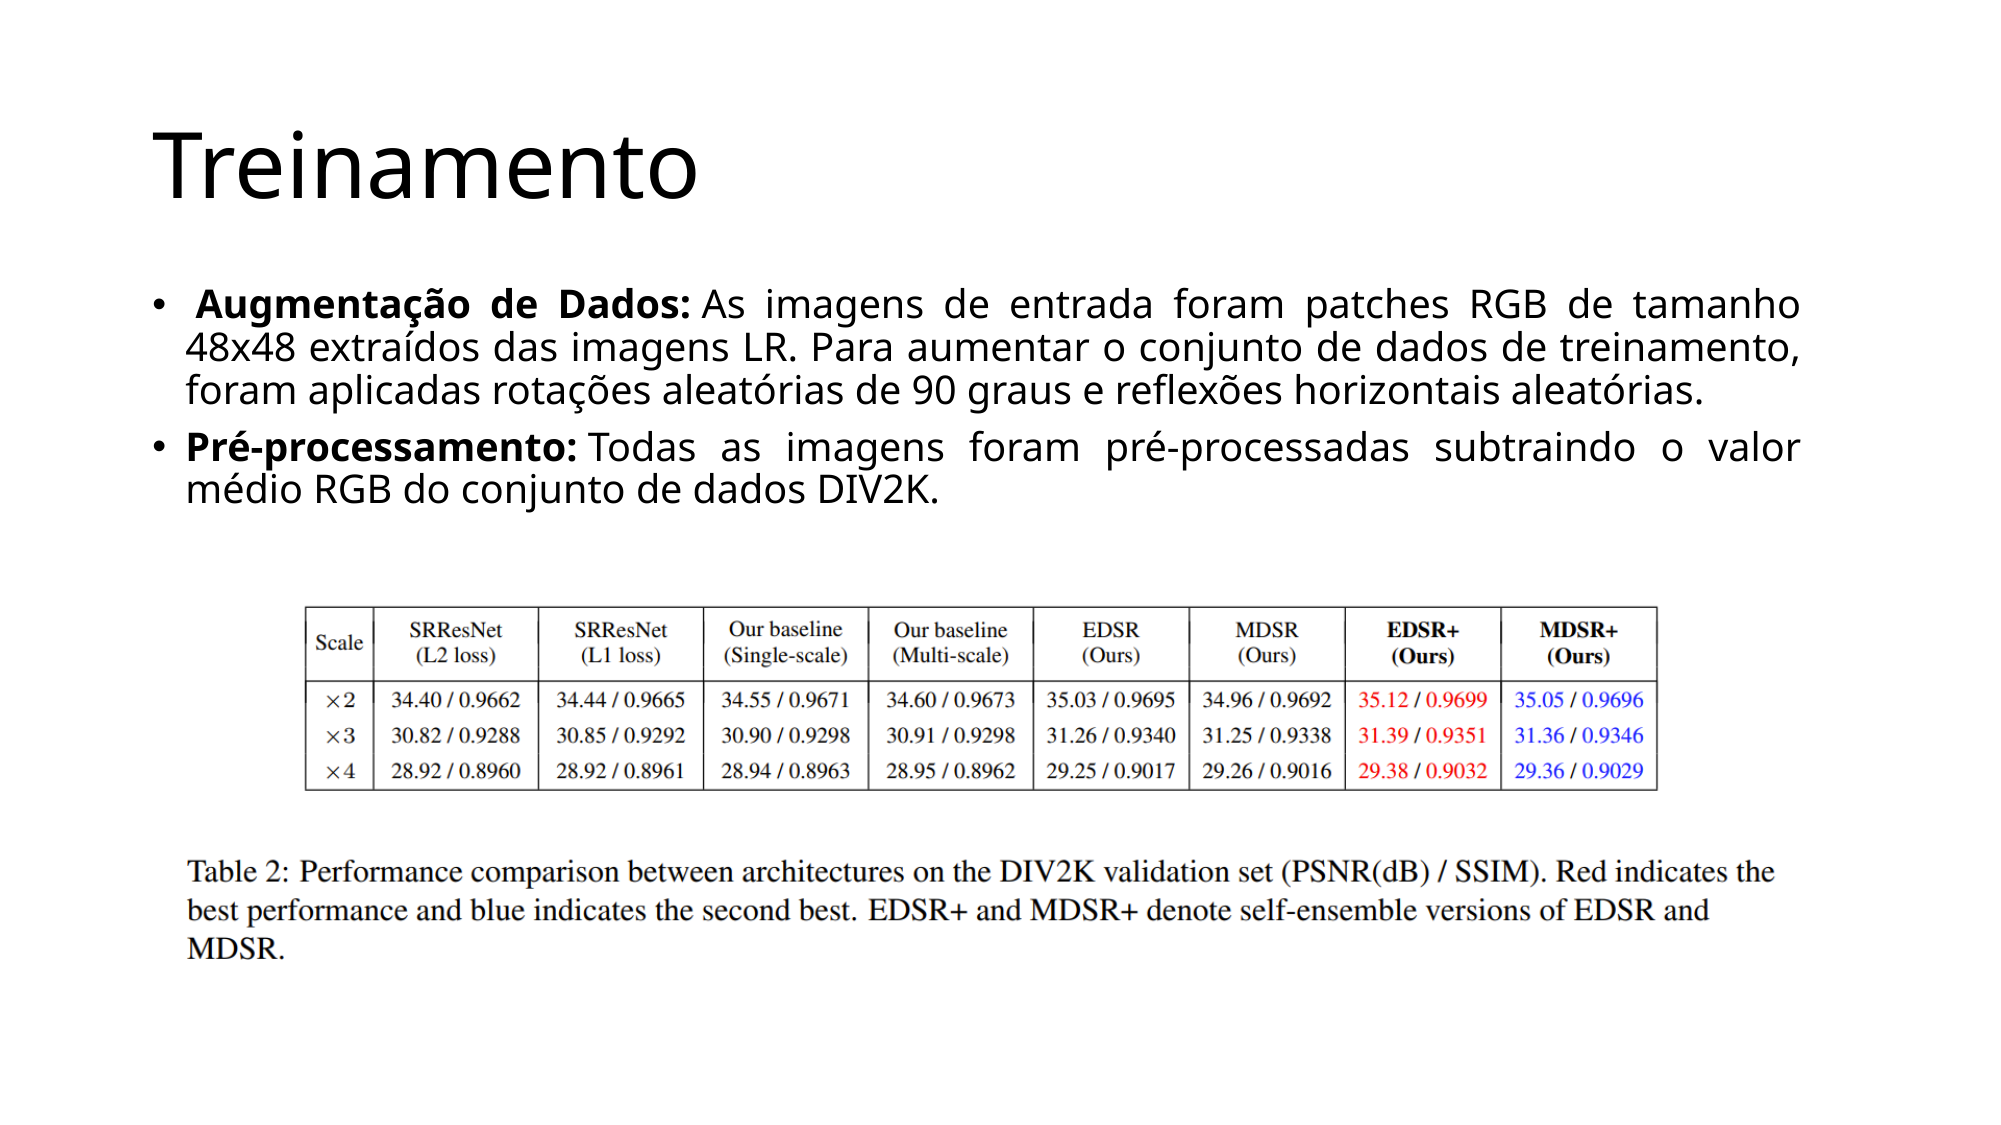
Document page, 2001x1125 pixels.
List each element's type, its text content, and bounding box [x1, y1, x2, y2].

picture [137, 562, 1818, 985]
list Augmentação de Dados: As imagens de entrada foram patches RGB de tamanho 48x48 extraídos das imagens LR. Para aumentar o conjunto de dados de treinamento, foram aplicadas rotações aleatórias de 90 graus e reflexões horizontais aleatórias. Pré-processamento: Todas as imagens foram pré-processadas subtraindo o valor médio RGB do conjunto de dados DIV2K. [137, 277, 1818, 562]
title Treinamento [137, 59, 1863, 278]
